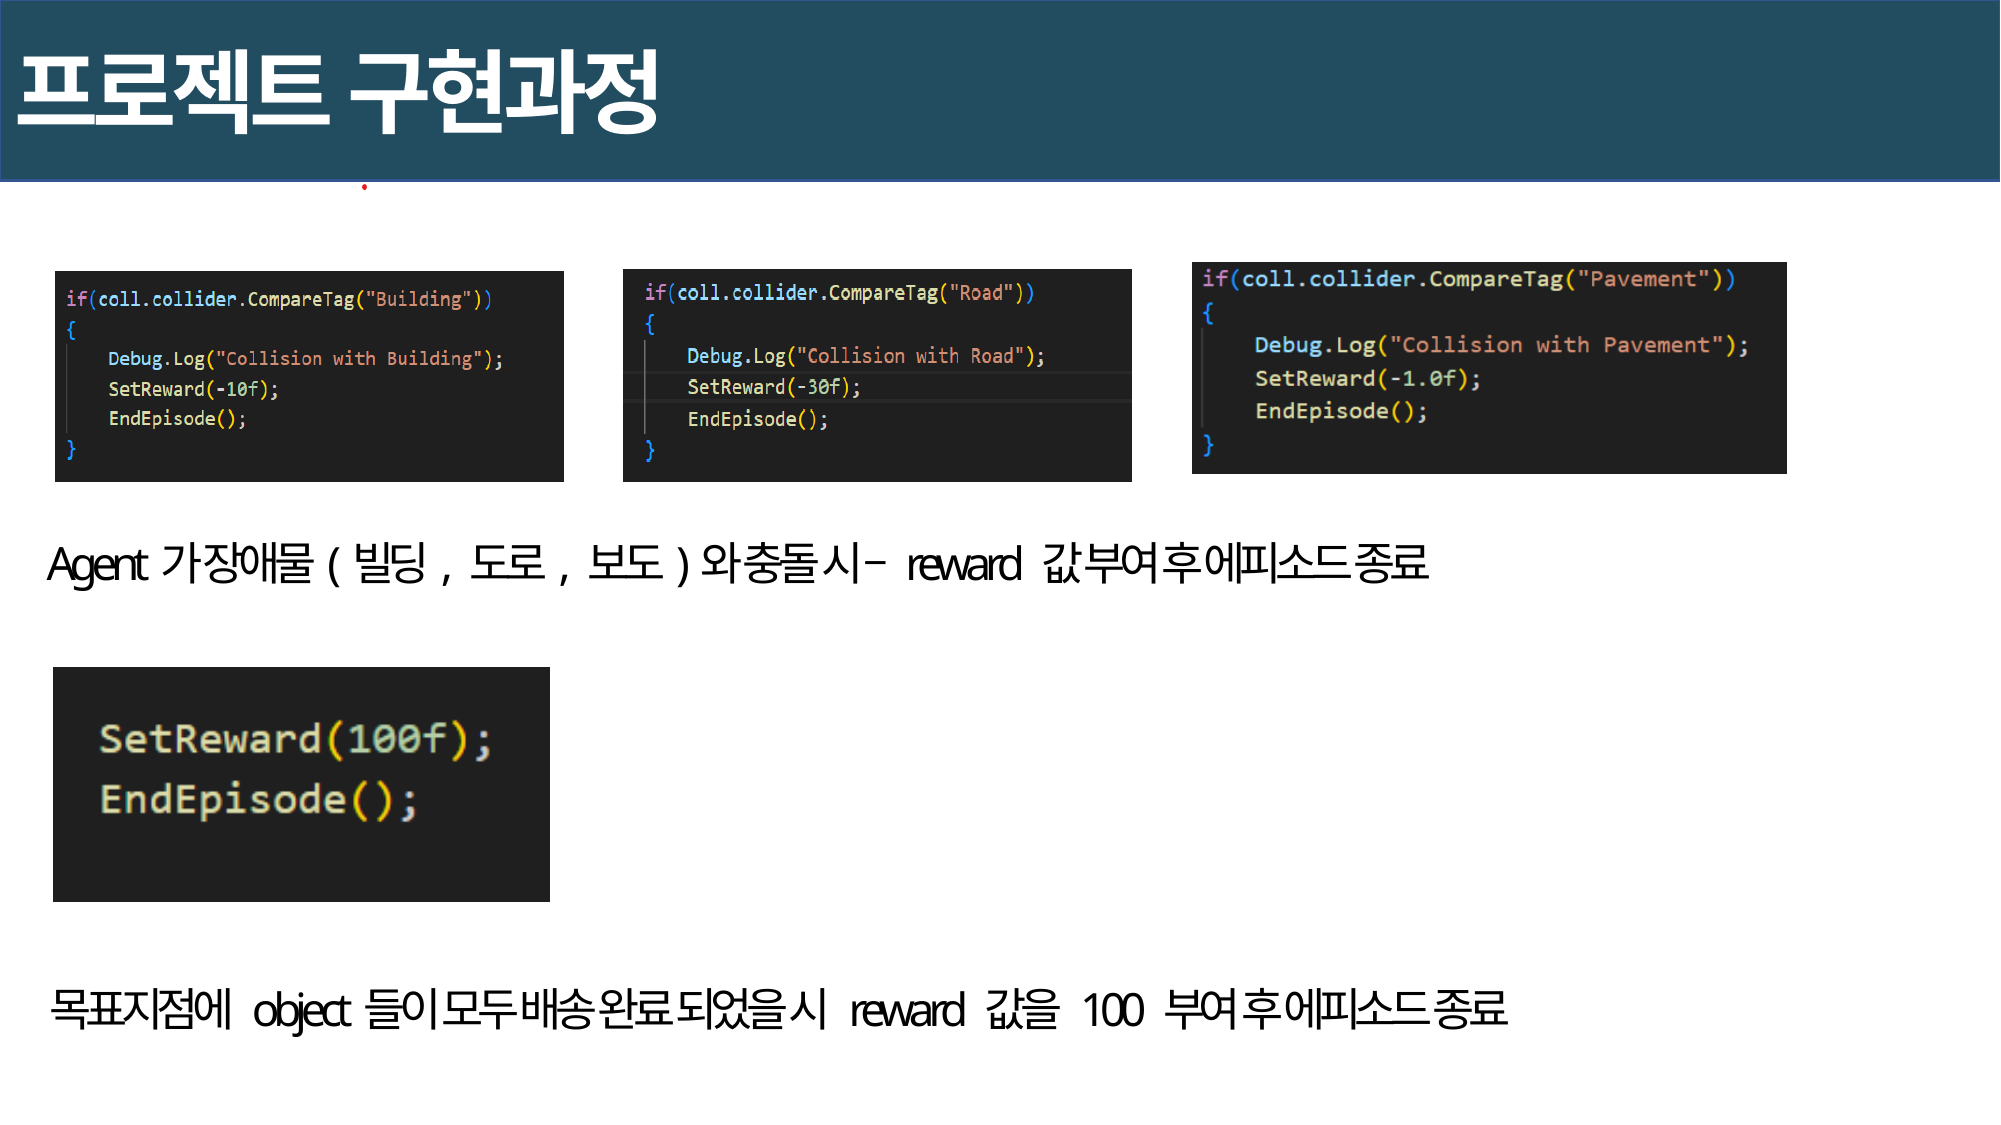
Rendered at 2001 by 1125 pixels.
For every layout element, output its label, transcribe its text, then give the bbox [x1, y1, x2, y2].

text_box 프로젝트 구현과정 [0, 0, 2000, 182]
picture [55, 183, 564, 482]
picture [1192, 262, 1787, 474]
picture [623, 269, 1132, 482]
text_box Agent가 장애물(빌딩, 도로, 보도)와 충돌 시 – reward 값 부여 후 에피소드 종료 [31, 527, 1963, 597]
text_box 목표지점에 object들이 모두 배송 완료 되었을 시 reward 값을 100 부여 후 에피소드 종료 [34, 973, 1966, 1043]
picture [53, 667, 550, 902]
